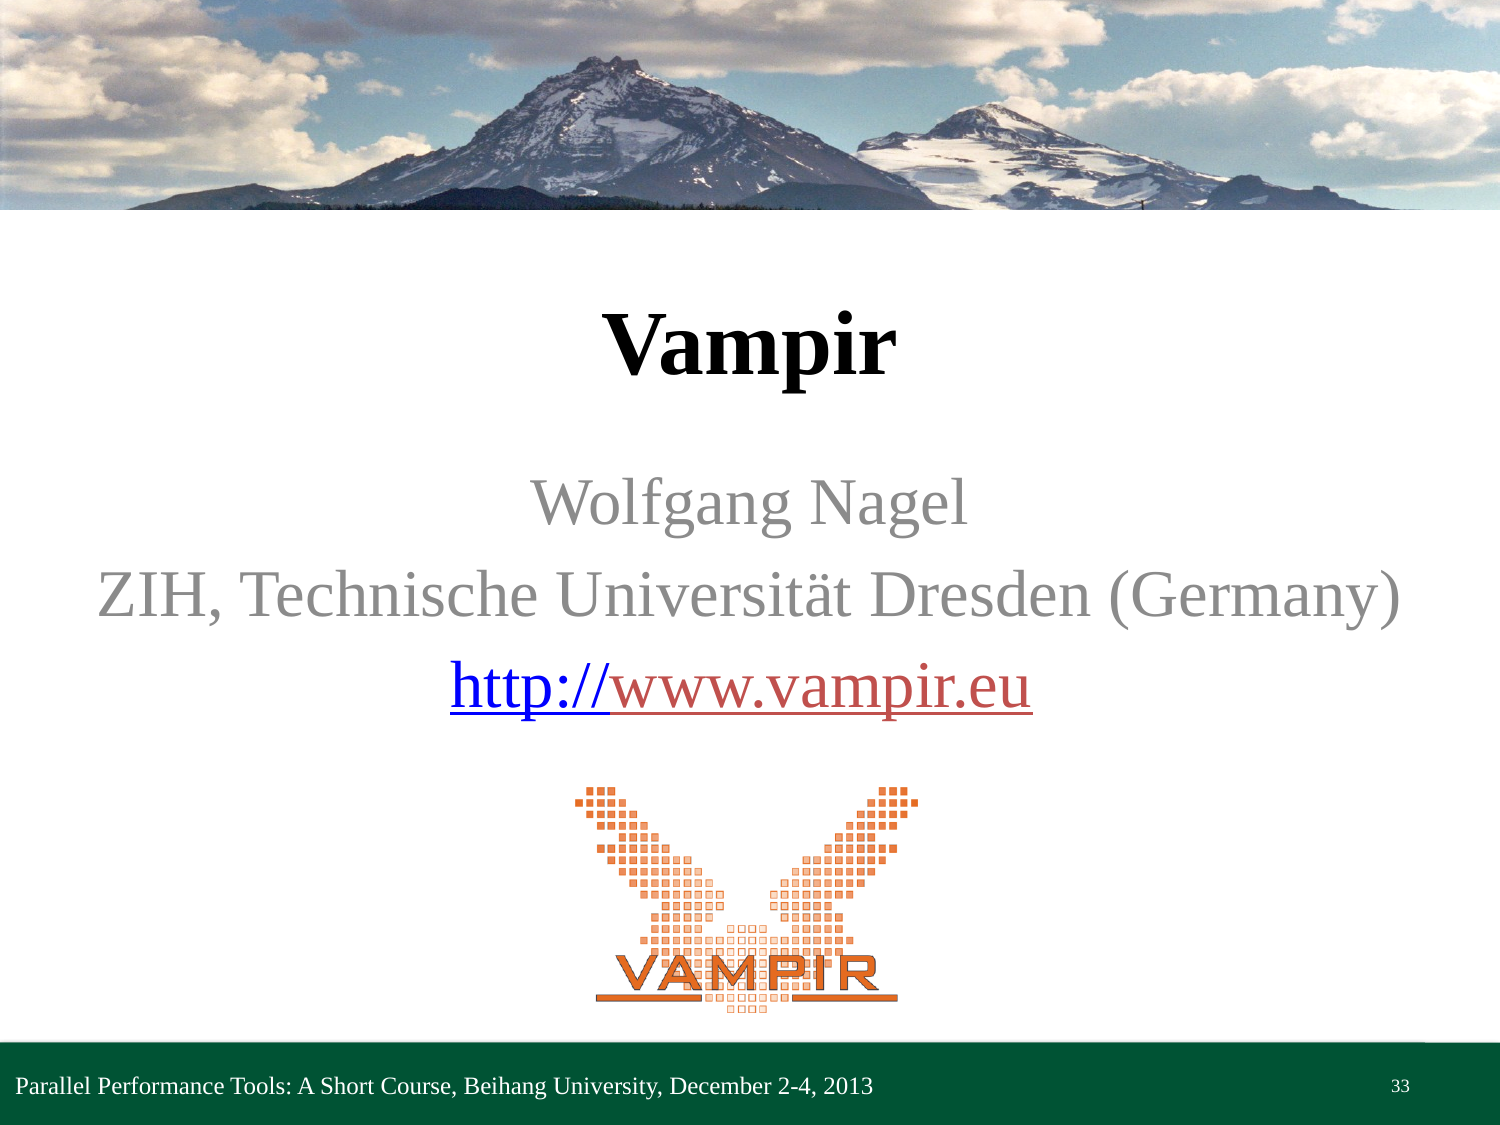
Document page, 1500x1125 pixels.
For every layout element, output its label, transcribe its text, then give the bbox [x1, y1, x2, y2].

footer Parallel Performance Tools: A Short Course, Beihang University, December 2-4, 2013 [0, 1044, 988, 1125]
picture [574, 787, 918, 1013]
slide_number 33 [1074, 1044, 1425, 1125]
title Vampir [0, 216, 1500, 450]
picture [0, 0, 1500, 210]
subtitle Wolfgang Nagel ZIH, Technische Universität Dresden (Germany) http://www.vampir.eu [0, 450, 1500, 738]
